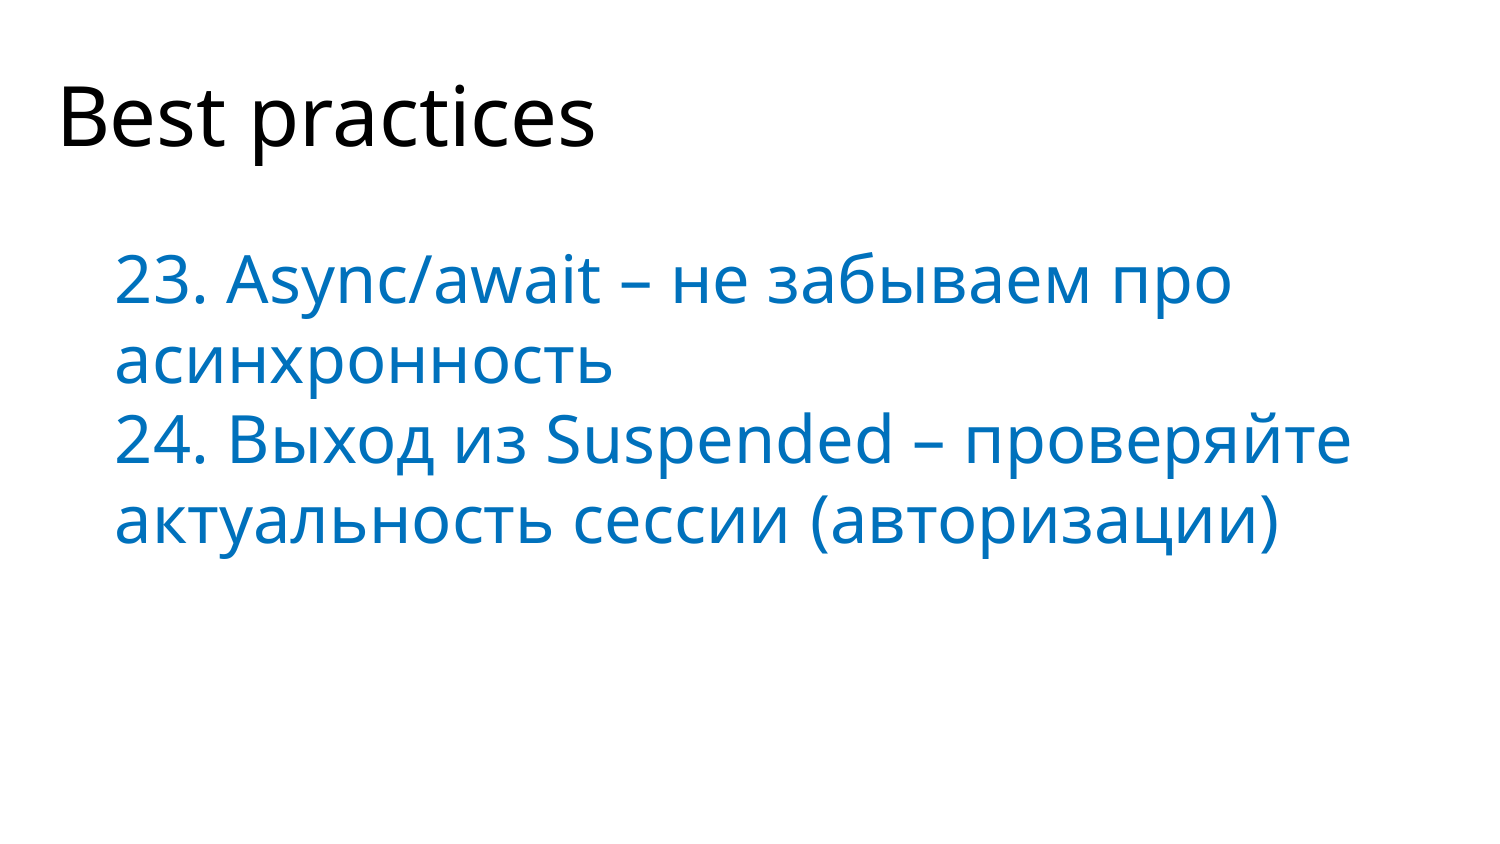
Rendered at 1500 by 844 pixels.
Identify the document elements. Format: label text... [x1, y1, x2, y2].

text_box 23. Async/await – не забываем про асинхронность 24. Выход из Suspended – проверяйте актуальность сессии (авторизации) [100, 229, 1474, 844]
title Best practices [55, 52, 1444, 171]
